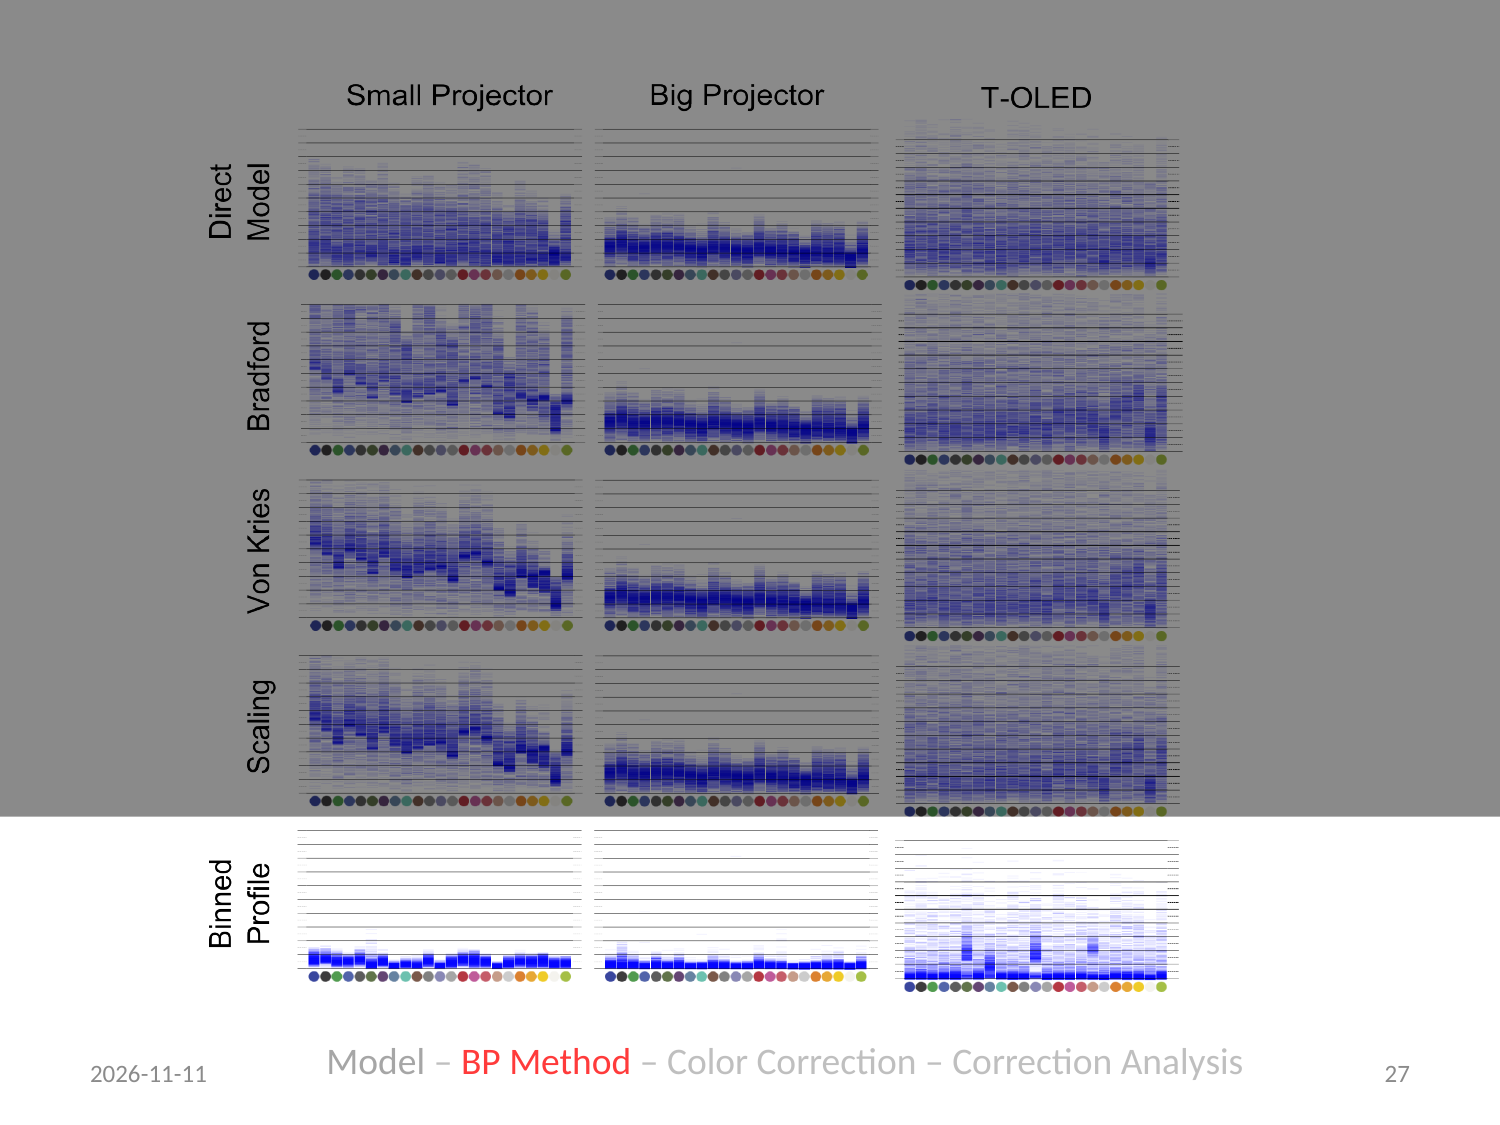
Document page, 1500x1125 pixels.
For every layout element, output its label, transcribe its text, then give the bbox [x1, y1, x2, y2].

slide_number 27 [1074, 1042, 1425, 1103]
picture [208, 54, 1190, 995]
text_box [0, 0, 1500, 819]
text_box Model – BP Method – Color Correction – Correction Analysis [311, 1029, 1260, 1089]
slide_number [75, 1042, 425, 1103]
